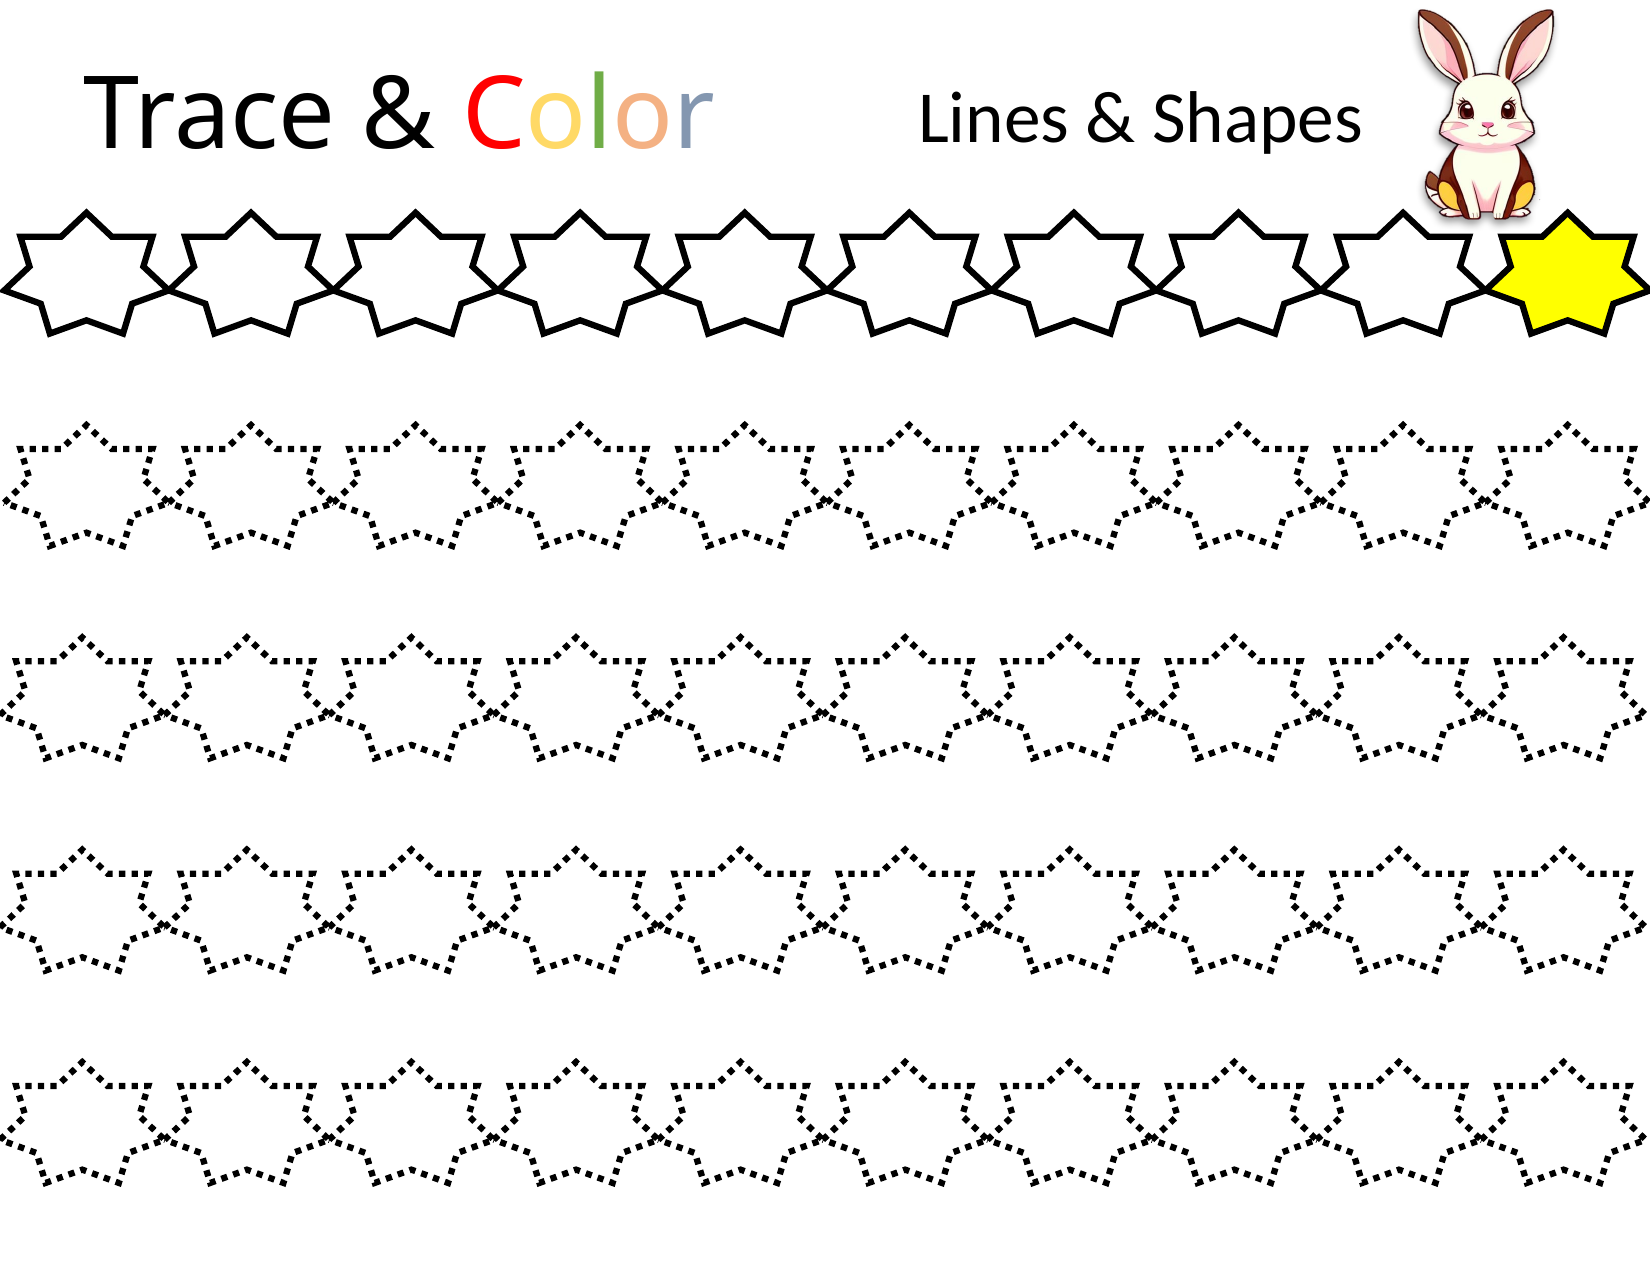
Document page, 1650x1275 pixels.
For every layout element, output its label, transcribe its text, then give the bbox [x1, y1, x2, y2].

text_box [3, 212, 1650, 335]
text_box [0, 1061, 1647, 1184]
text_box Lines & Shapes [756, 61, 1353, 165]
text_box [0, 849, 1647, 972]
picture [1353, 0, 1618, 254]
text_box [3, 424, 1650, 547]
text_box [0, 636, 1647, 759]
text_box Trace & Color [69, 40, 896, 176]
